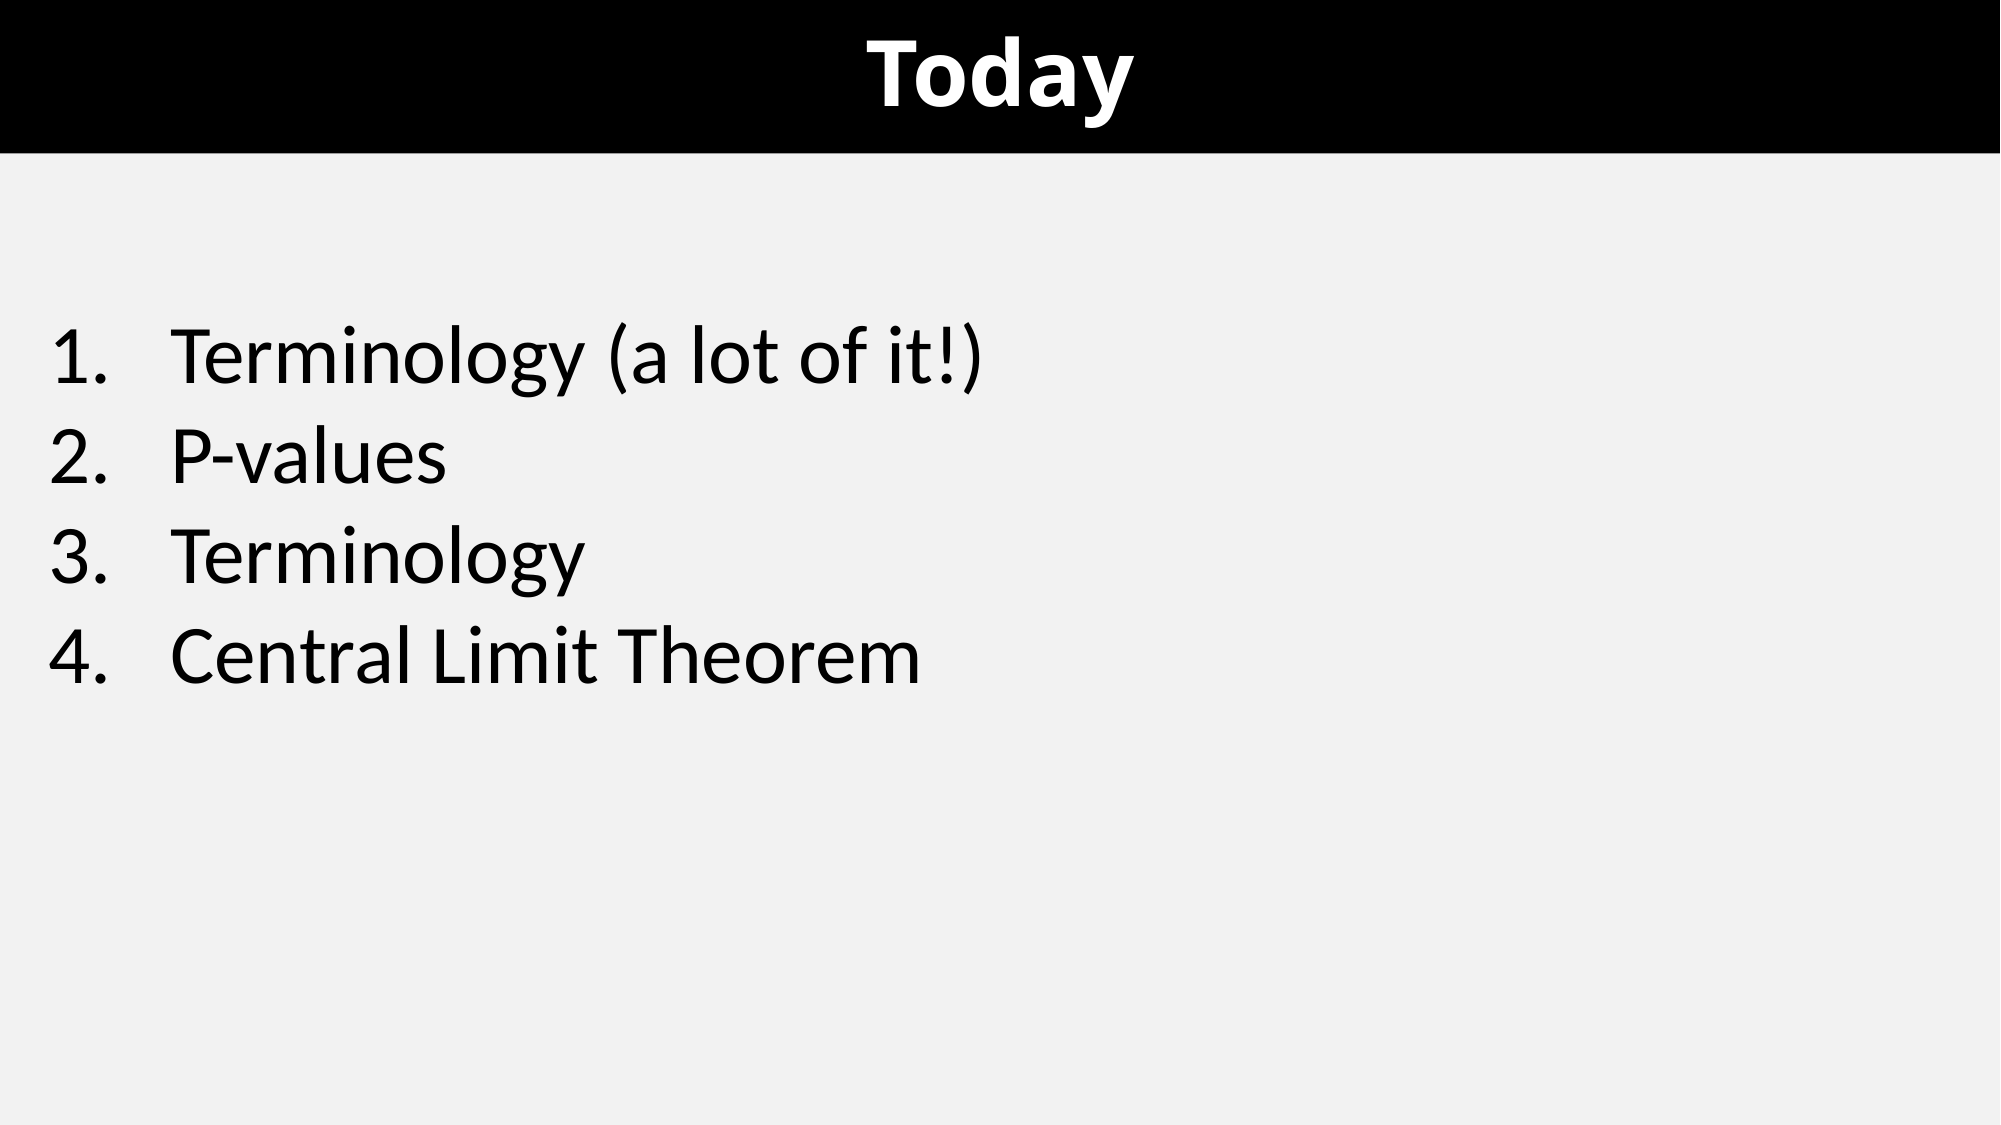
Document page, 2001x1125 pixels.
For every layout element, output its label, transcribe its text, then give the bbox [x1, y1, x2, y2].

title Today [0, 0, 2000, 154]
text_box Terminology (a lot of it!) P-values Terminology Central Limit Theorem [33, 293, 1970, 708]
